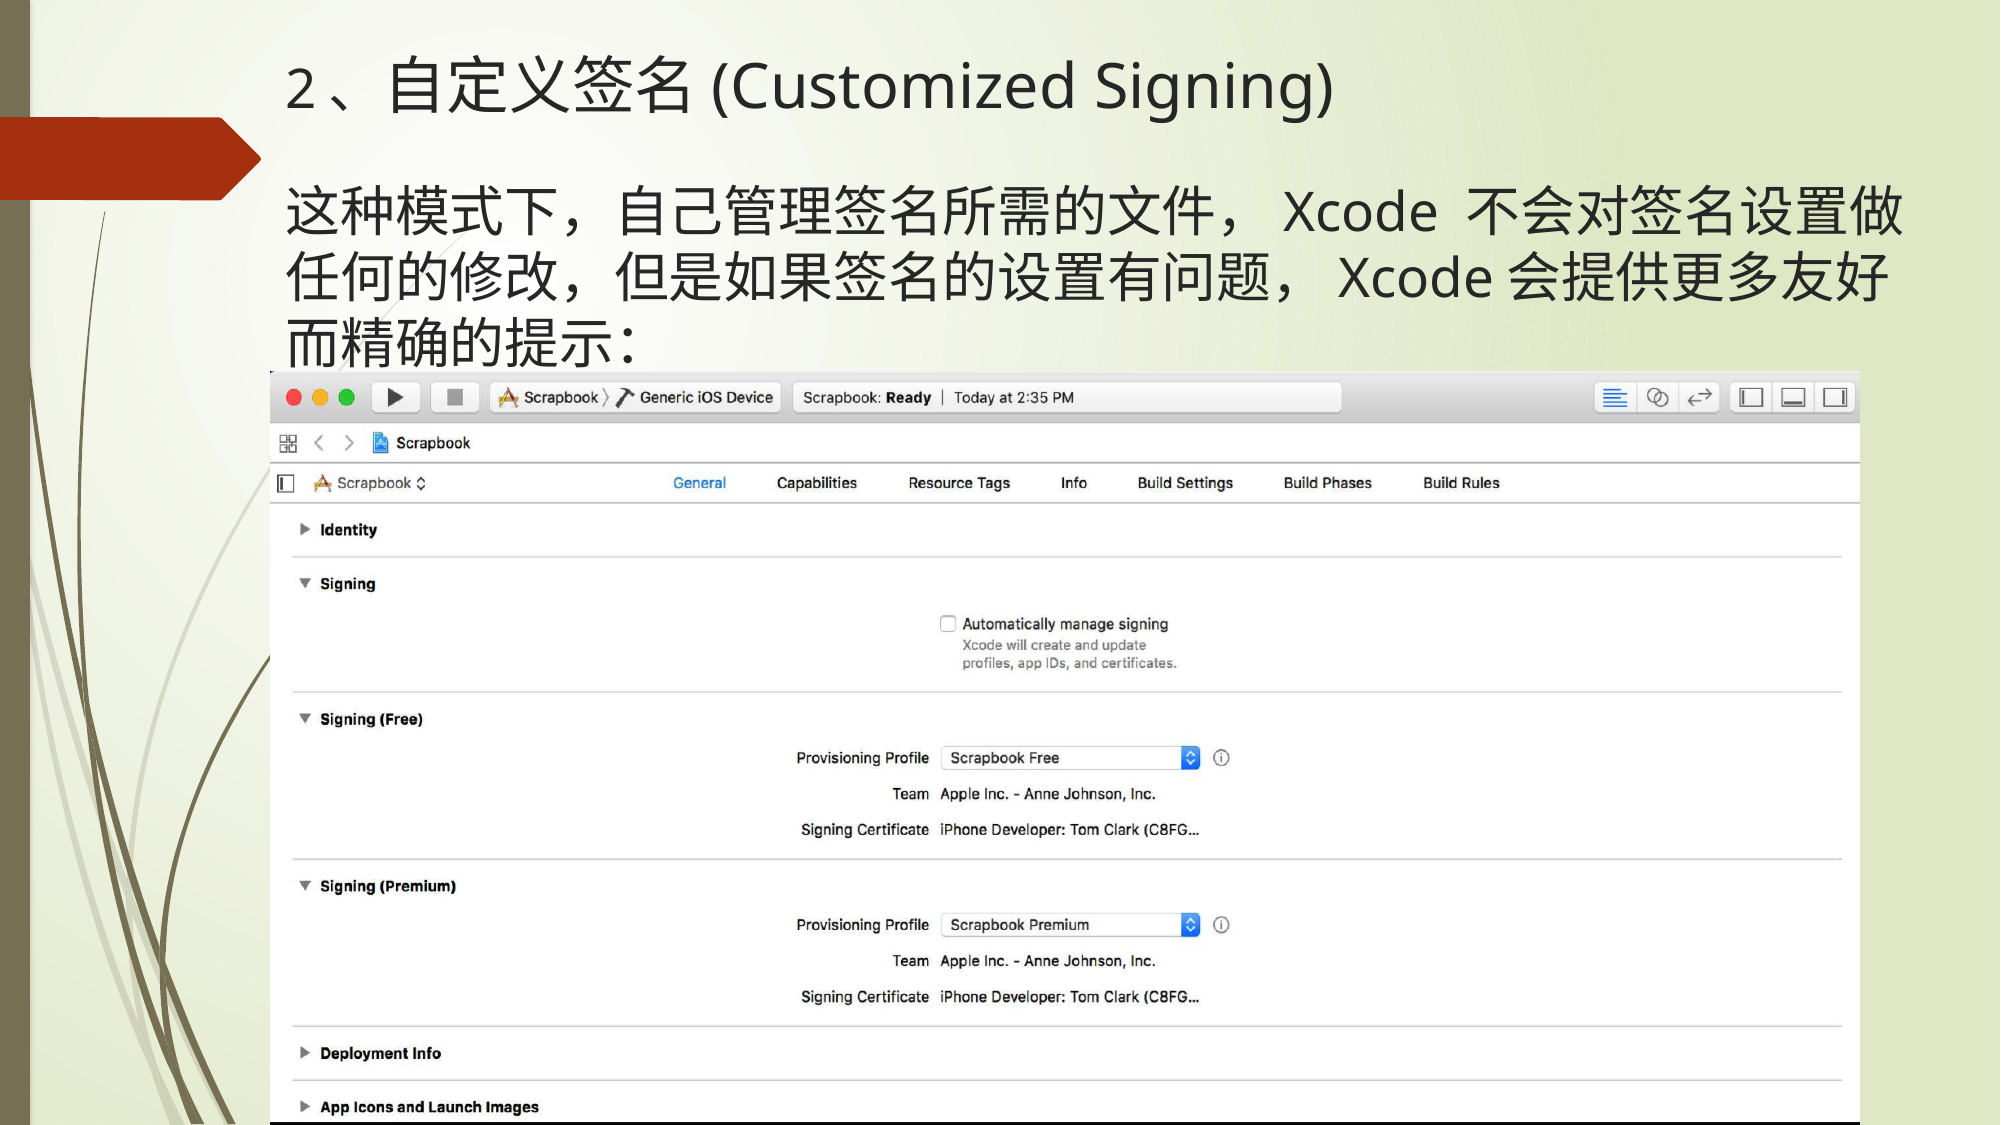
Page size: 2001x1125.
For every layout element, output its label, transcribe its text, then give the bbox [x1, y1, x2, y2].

picture [270, 371, 1860, 1125]
title 2、自定义签名(Customized Signing) 这种模式下，自己管理签名所需的文件，Xcode 不会对签名设置做任何的修改，但是如果签名的设置有问题，Xcode会提供更多友好而精确的提示： [270, 38, 1921, 515]
